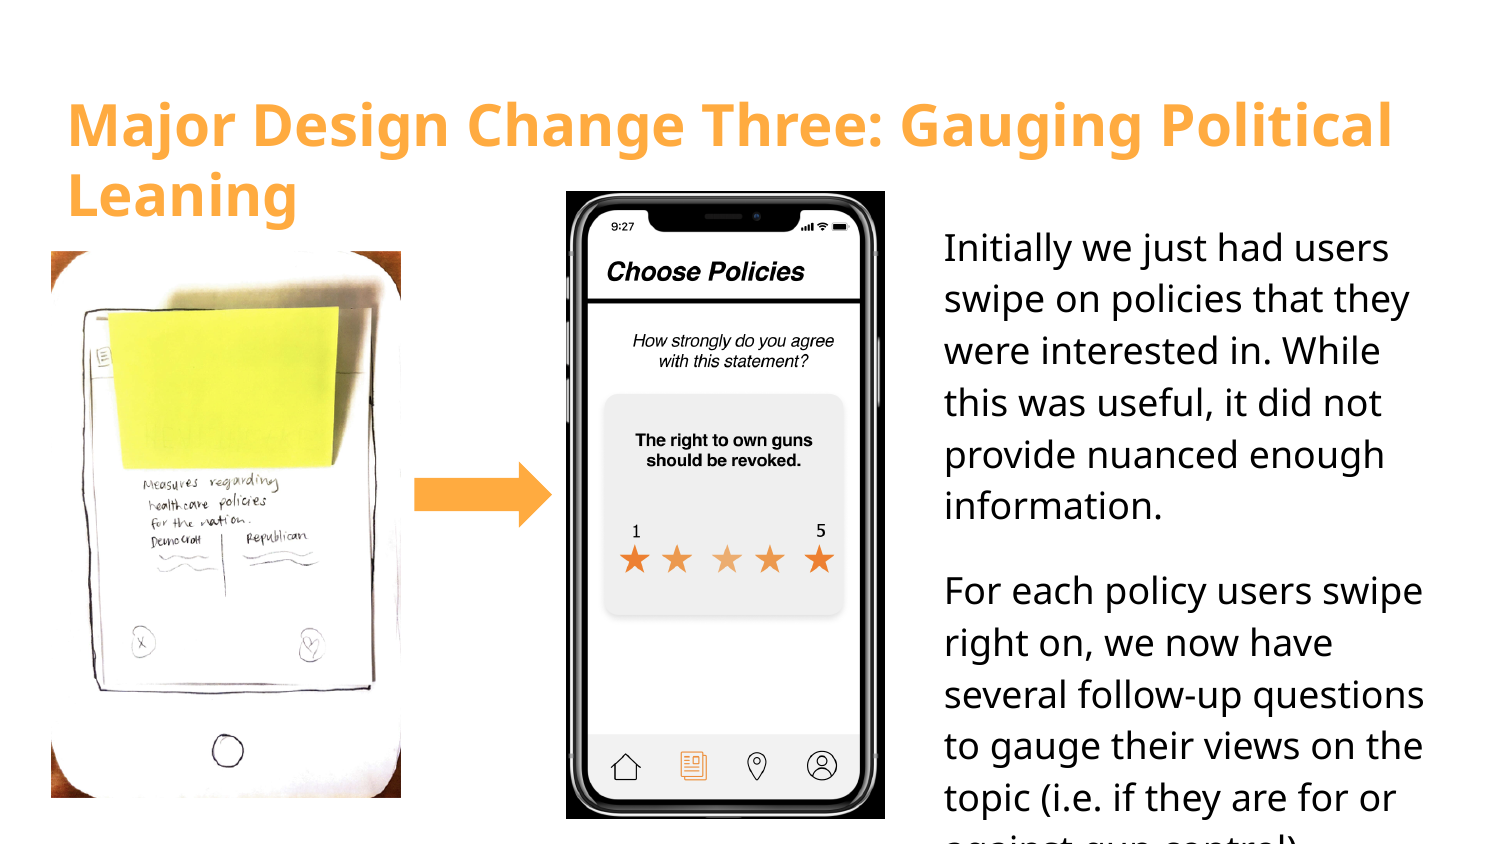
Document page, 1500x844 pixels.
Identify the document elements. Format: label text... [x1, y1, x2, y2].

picture [565, 191, 885, 819]
picture [50, 250, 401, 799]
list Initially we just had users swipe on policies that they were interested in. While this was useful, it did not provide nuanced enough information. For each policy users swipe right on, we now have several follow-up questions to gauge their views on the topic (i.e. if they are for or against gun control). [928, 201, 1461, 830]
title Major Design Change Three: Gauging Political Leaning [51, 72, 1449, 167]
text_box [414, 461, 552, 528]
